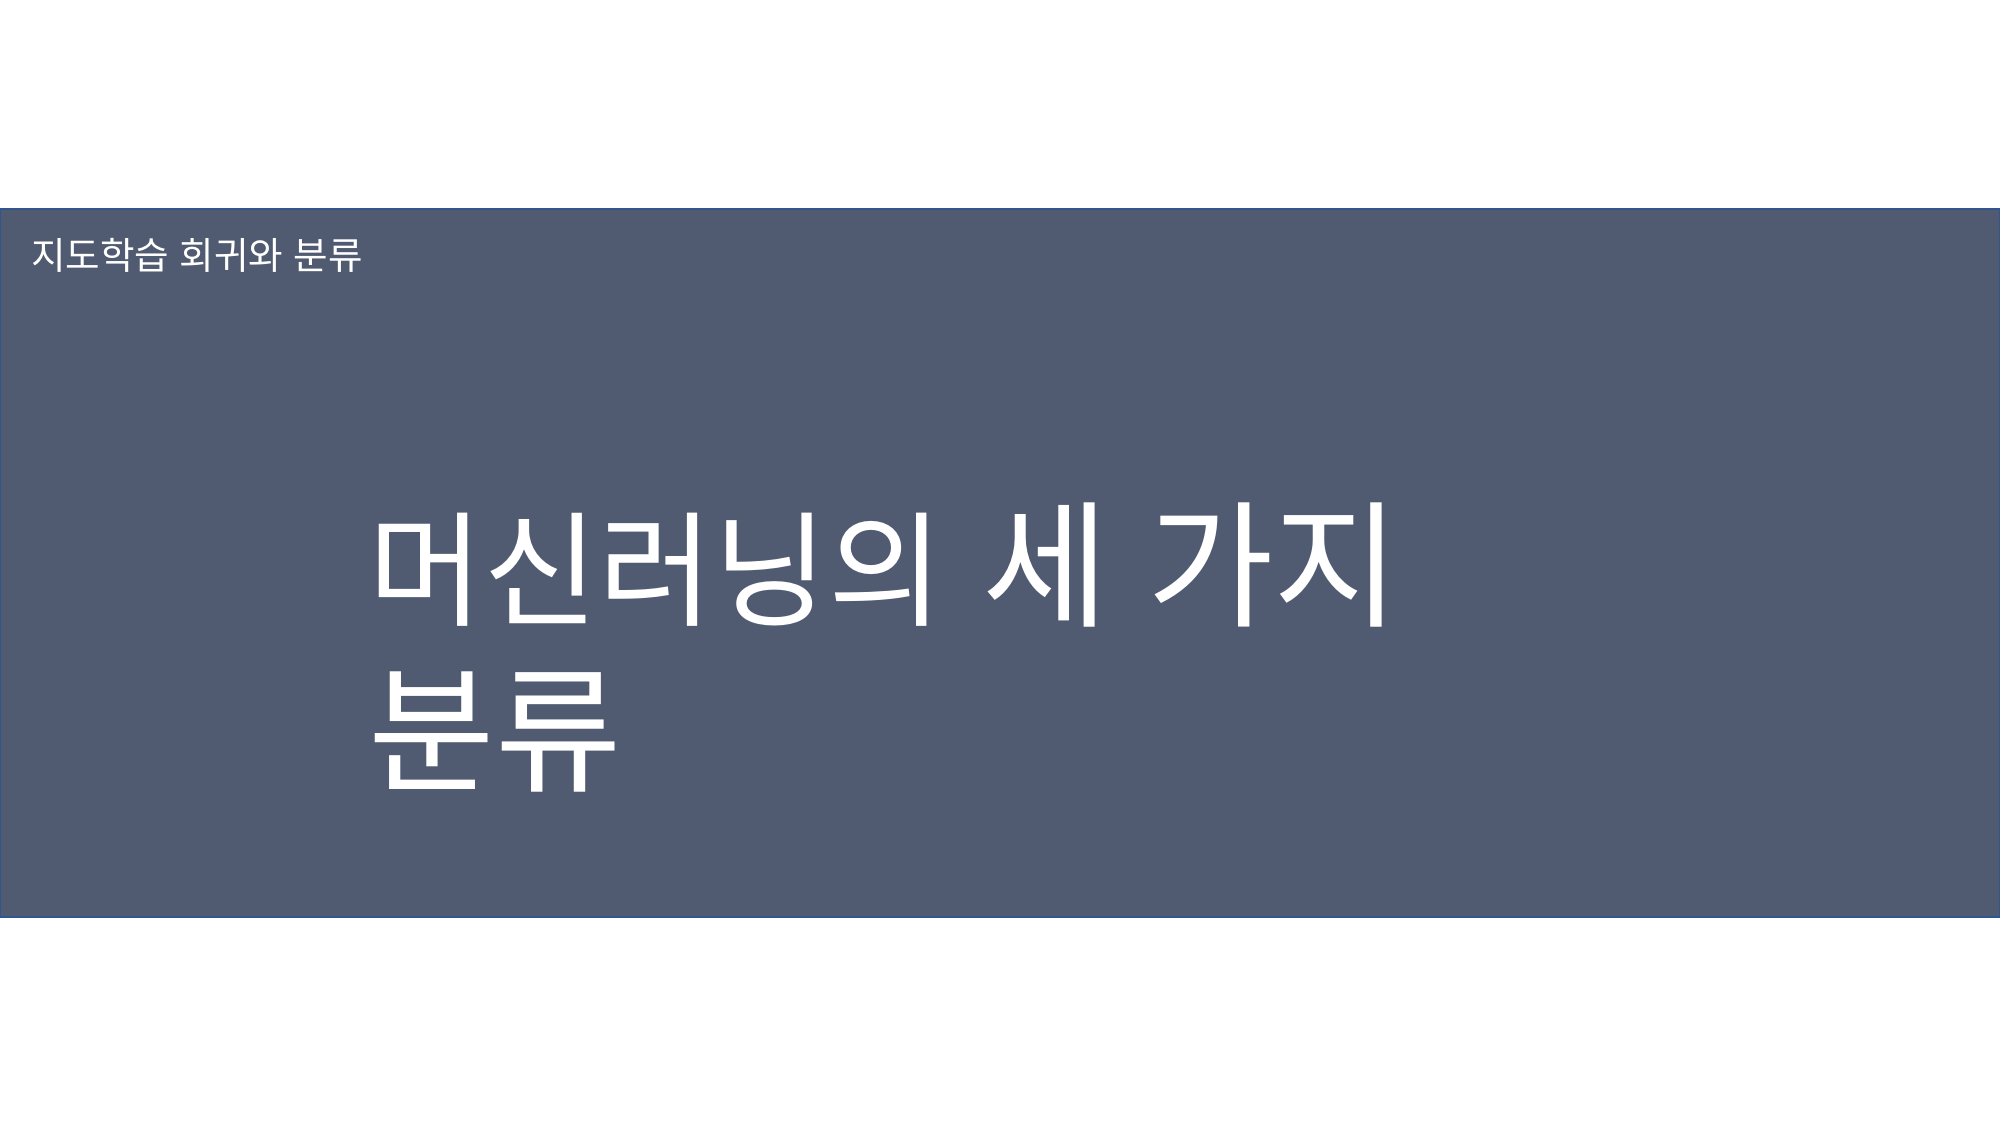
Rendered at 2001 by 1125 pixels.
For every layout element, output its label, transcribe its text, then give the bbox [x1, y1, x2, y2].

text_box 머신러닝의 세 가지 분류 [353, 471, 1646, 817]
text_box 지도학습 회귀와 분류 [16, 224, 425, 285]
text_box [0, 208, 2000, 918]
